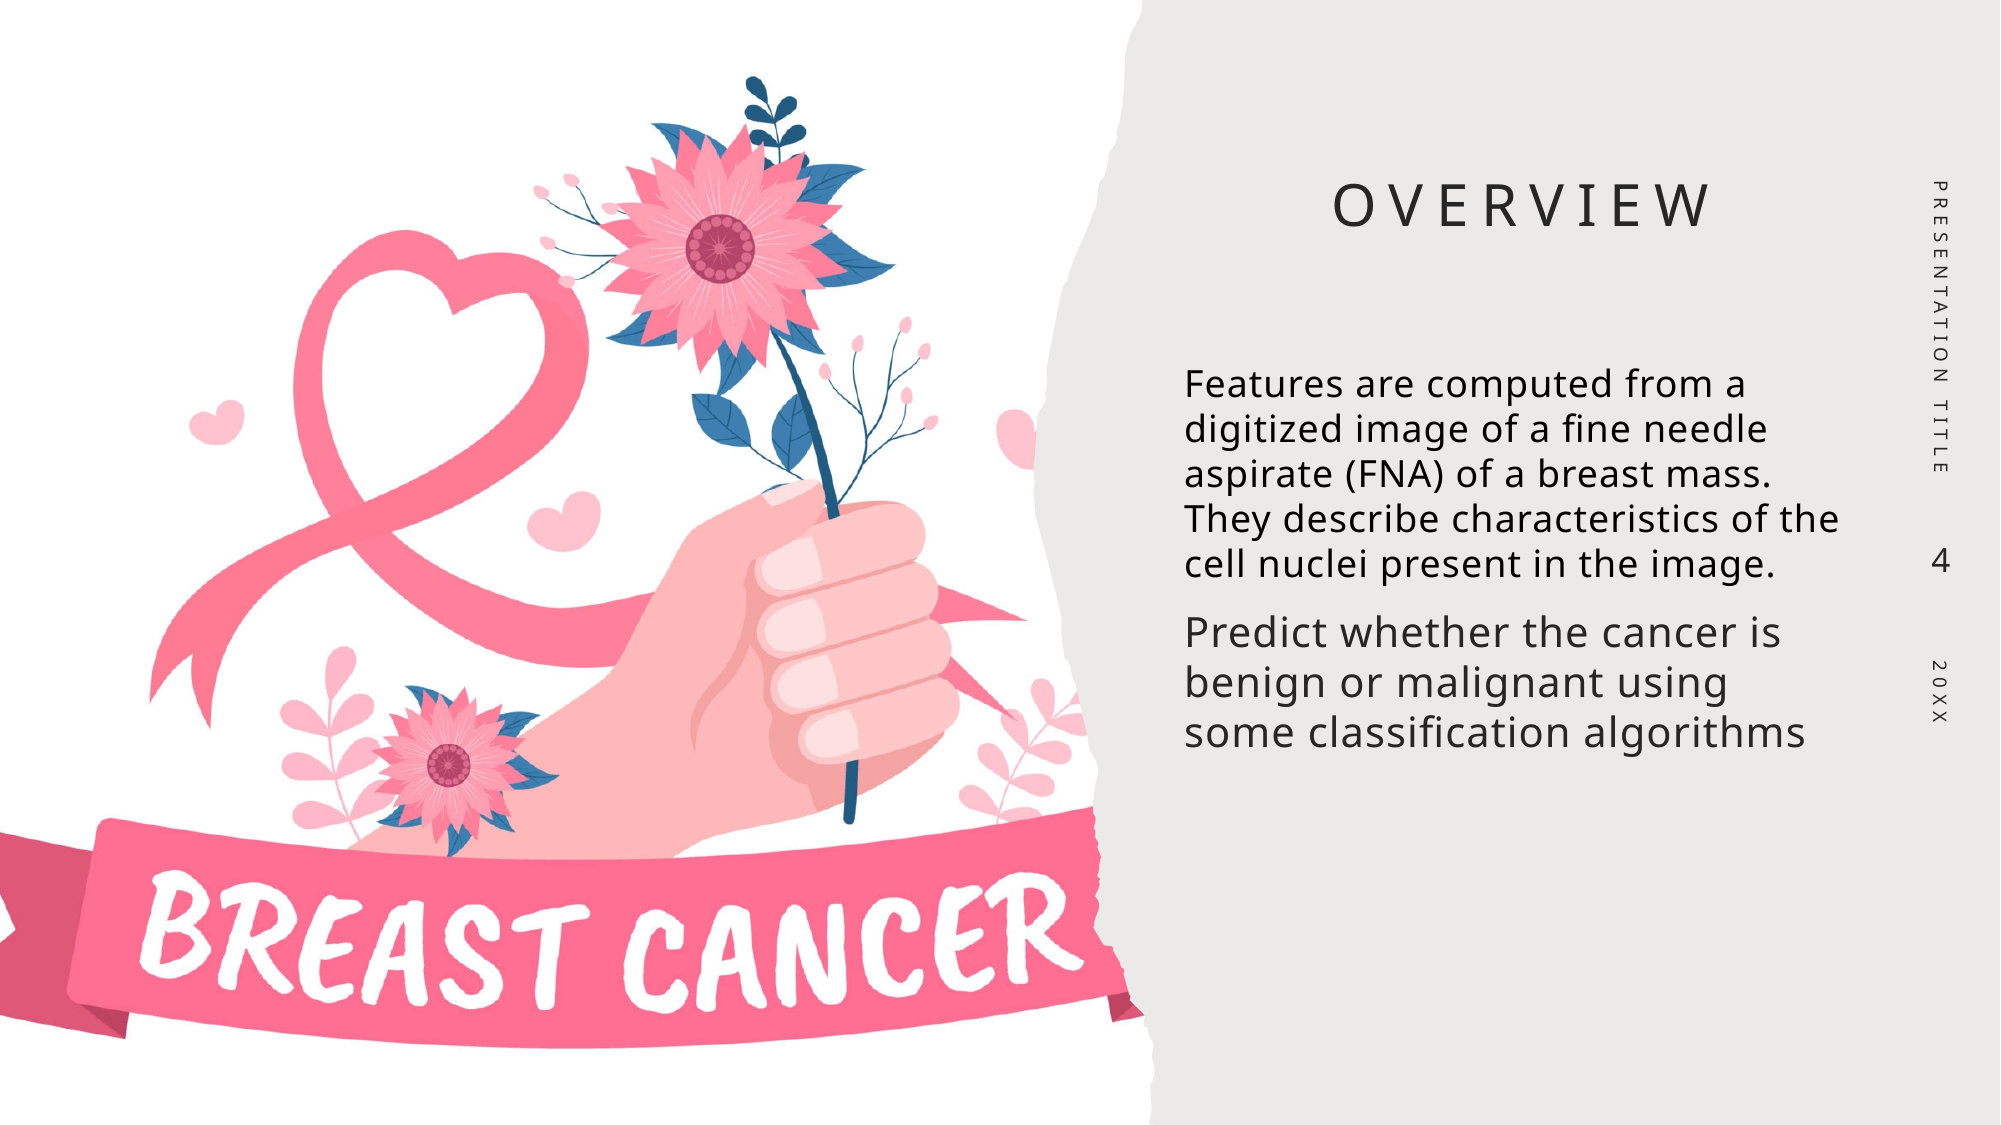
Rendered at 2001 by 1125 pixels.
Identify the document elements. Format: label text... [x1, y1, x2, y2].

slide_number 20XX [1910, 645, 1971, 1080]
slide_number 4 [1896, 514, 1986, 610]
footer PRESENTATION TITLE [1911, 33, 1972, 489]
list Features are computed from a digitized image of a fine needle aspirate (FNA) of a breast mass. They describe characteristics of the cell nuclei present in the image. Predict whether the cancer is benign or malignant using some classification algorithms [1169, 352, 1861, 1026]
picture [0, 0, 1155, 1125]
title Overview [1169, 99, 1871, 300]
